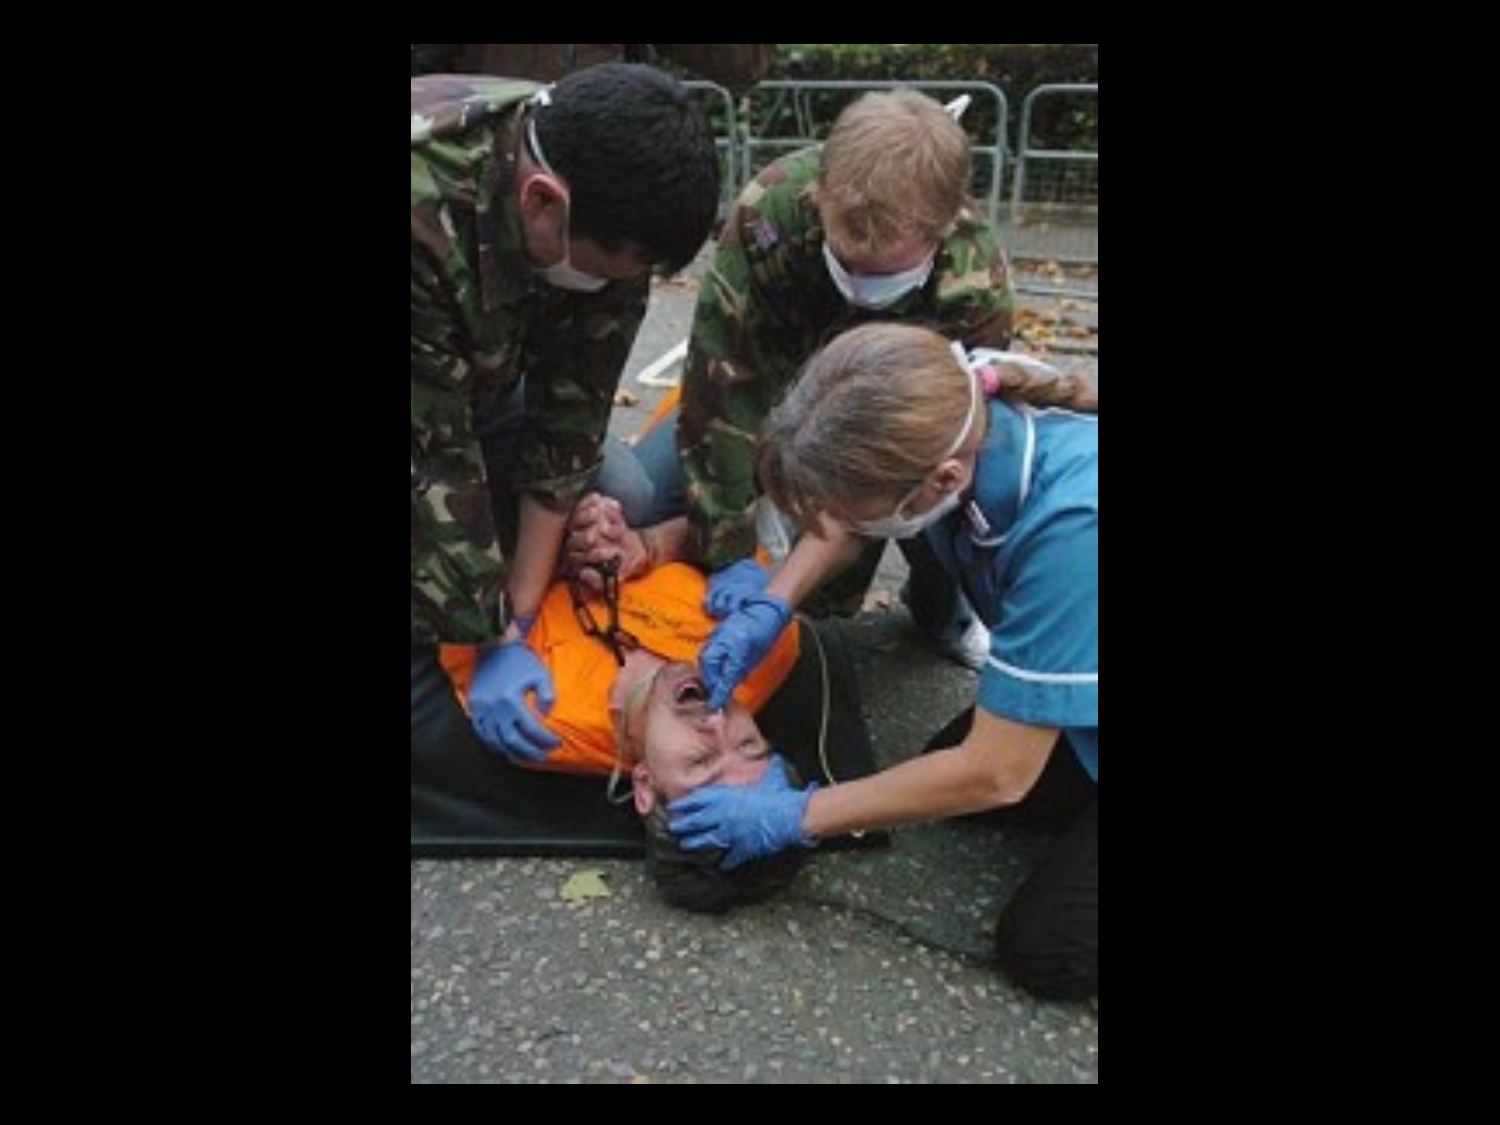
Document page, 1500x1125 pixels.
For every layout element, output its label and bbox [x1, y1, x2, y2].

picture [410, 44, 1098, 1085]
